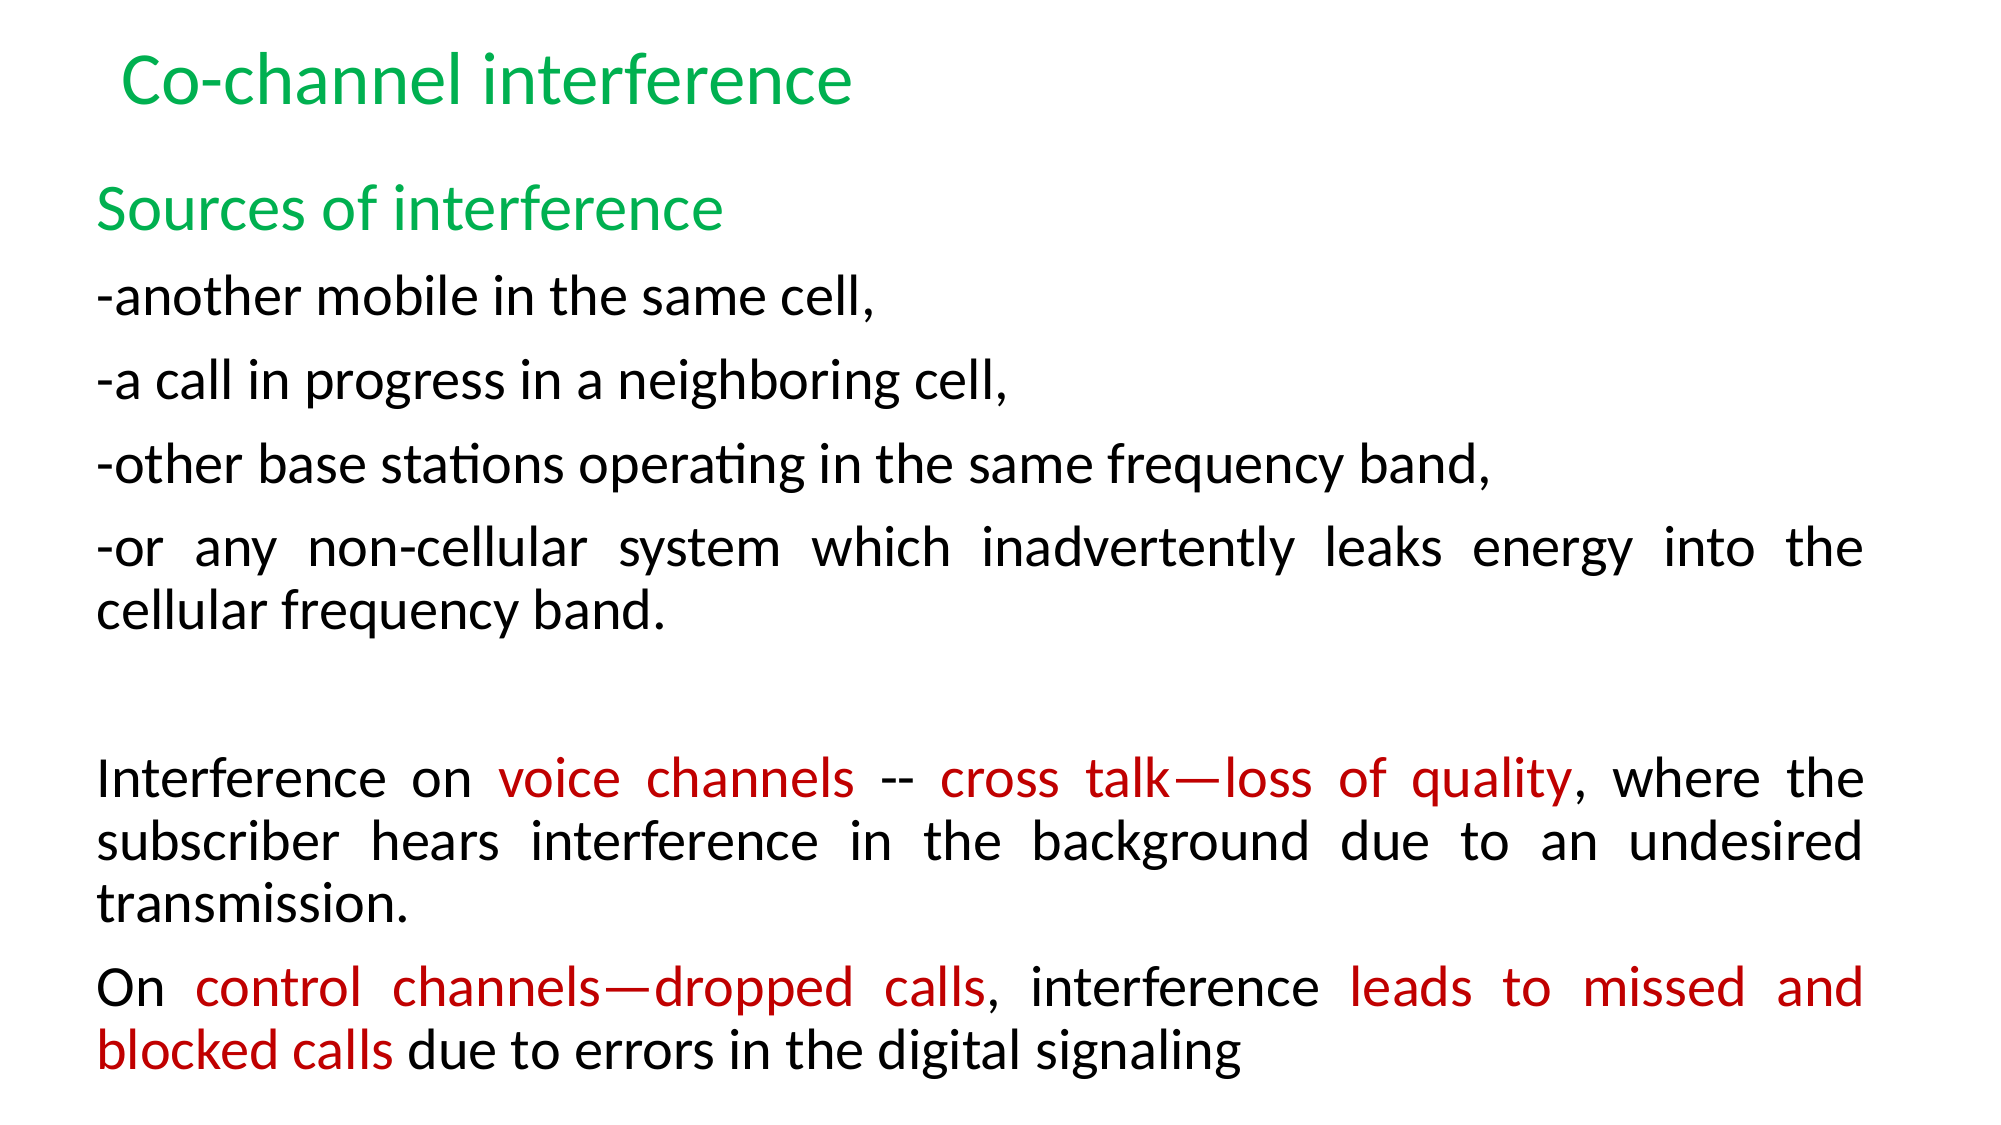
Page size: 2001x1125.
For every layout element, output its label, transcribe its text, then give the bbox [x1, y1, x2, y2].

title Co-channel interference [106, 35, 1832, 126]
list Sources of interference -another mobile in the same cell, -a call in progress in a neighboring cell, -other base stations operating in the same frequency band, -or any non-cellular system which inadvertently leaks energy into the cellular frequency band. Interference on voice channels -- cross talk—loss of quality, where the subscriber hears interference in the background due to an undesired transmission. On control channels—dropped calls, interference leads to missed and blocked calls due to errors in the digital signaling [81, 165, 1881, 1106]
